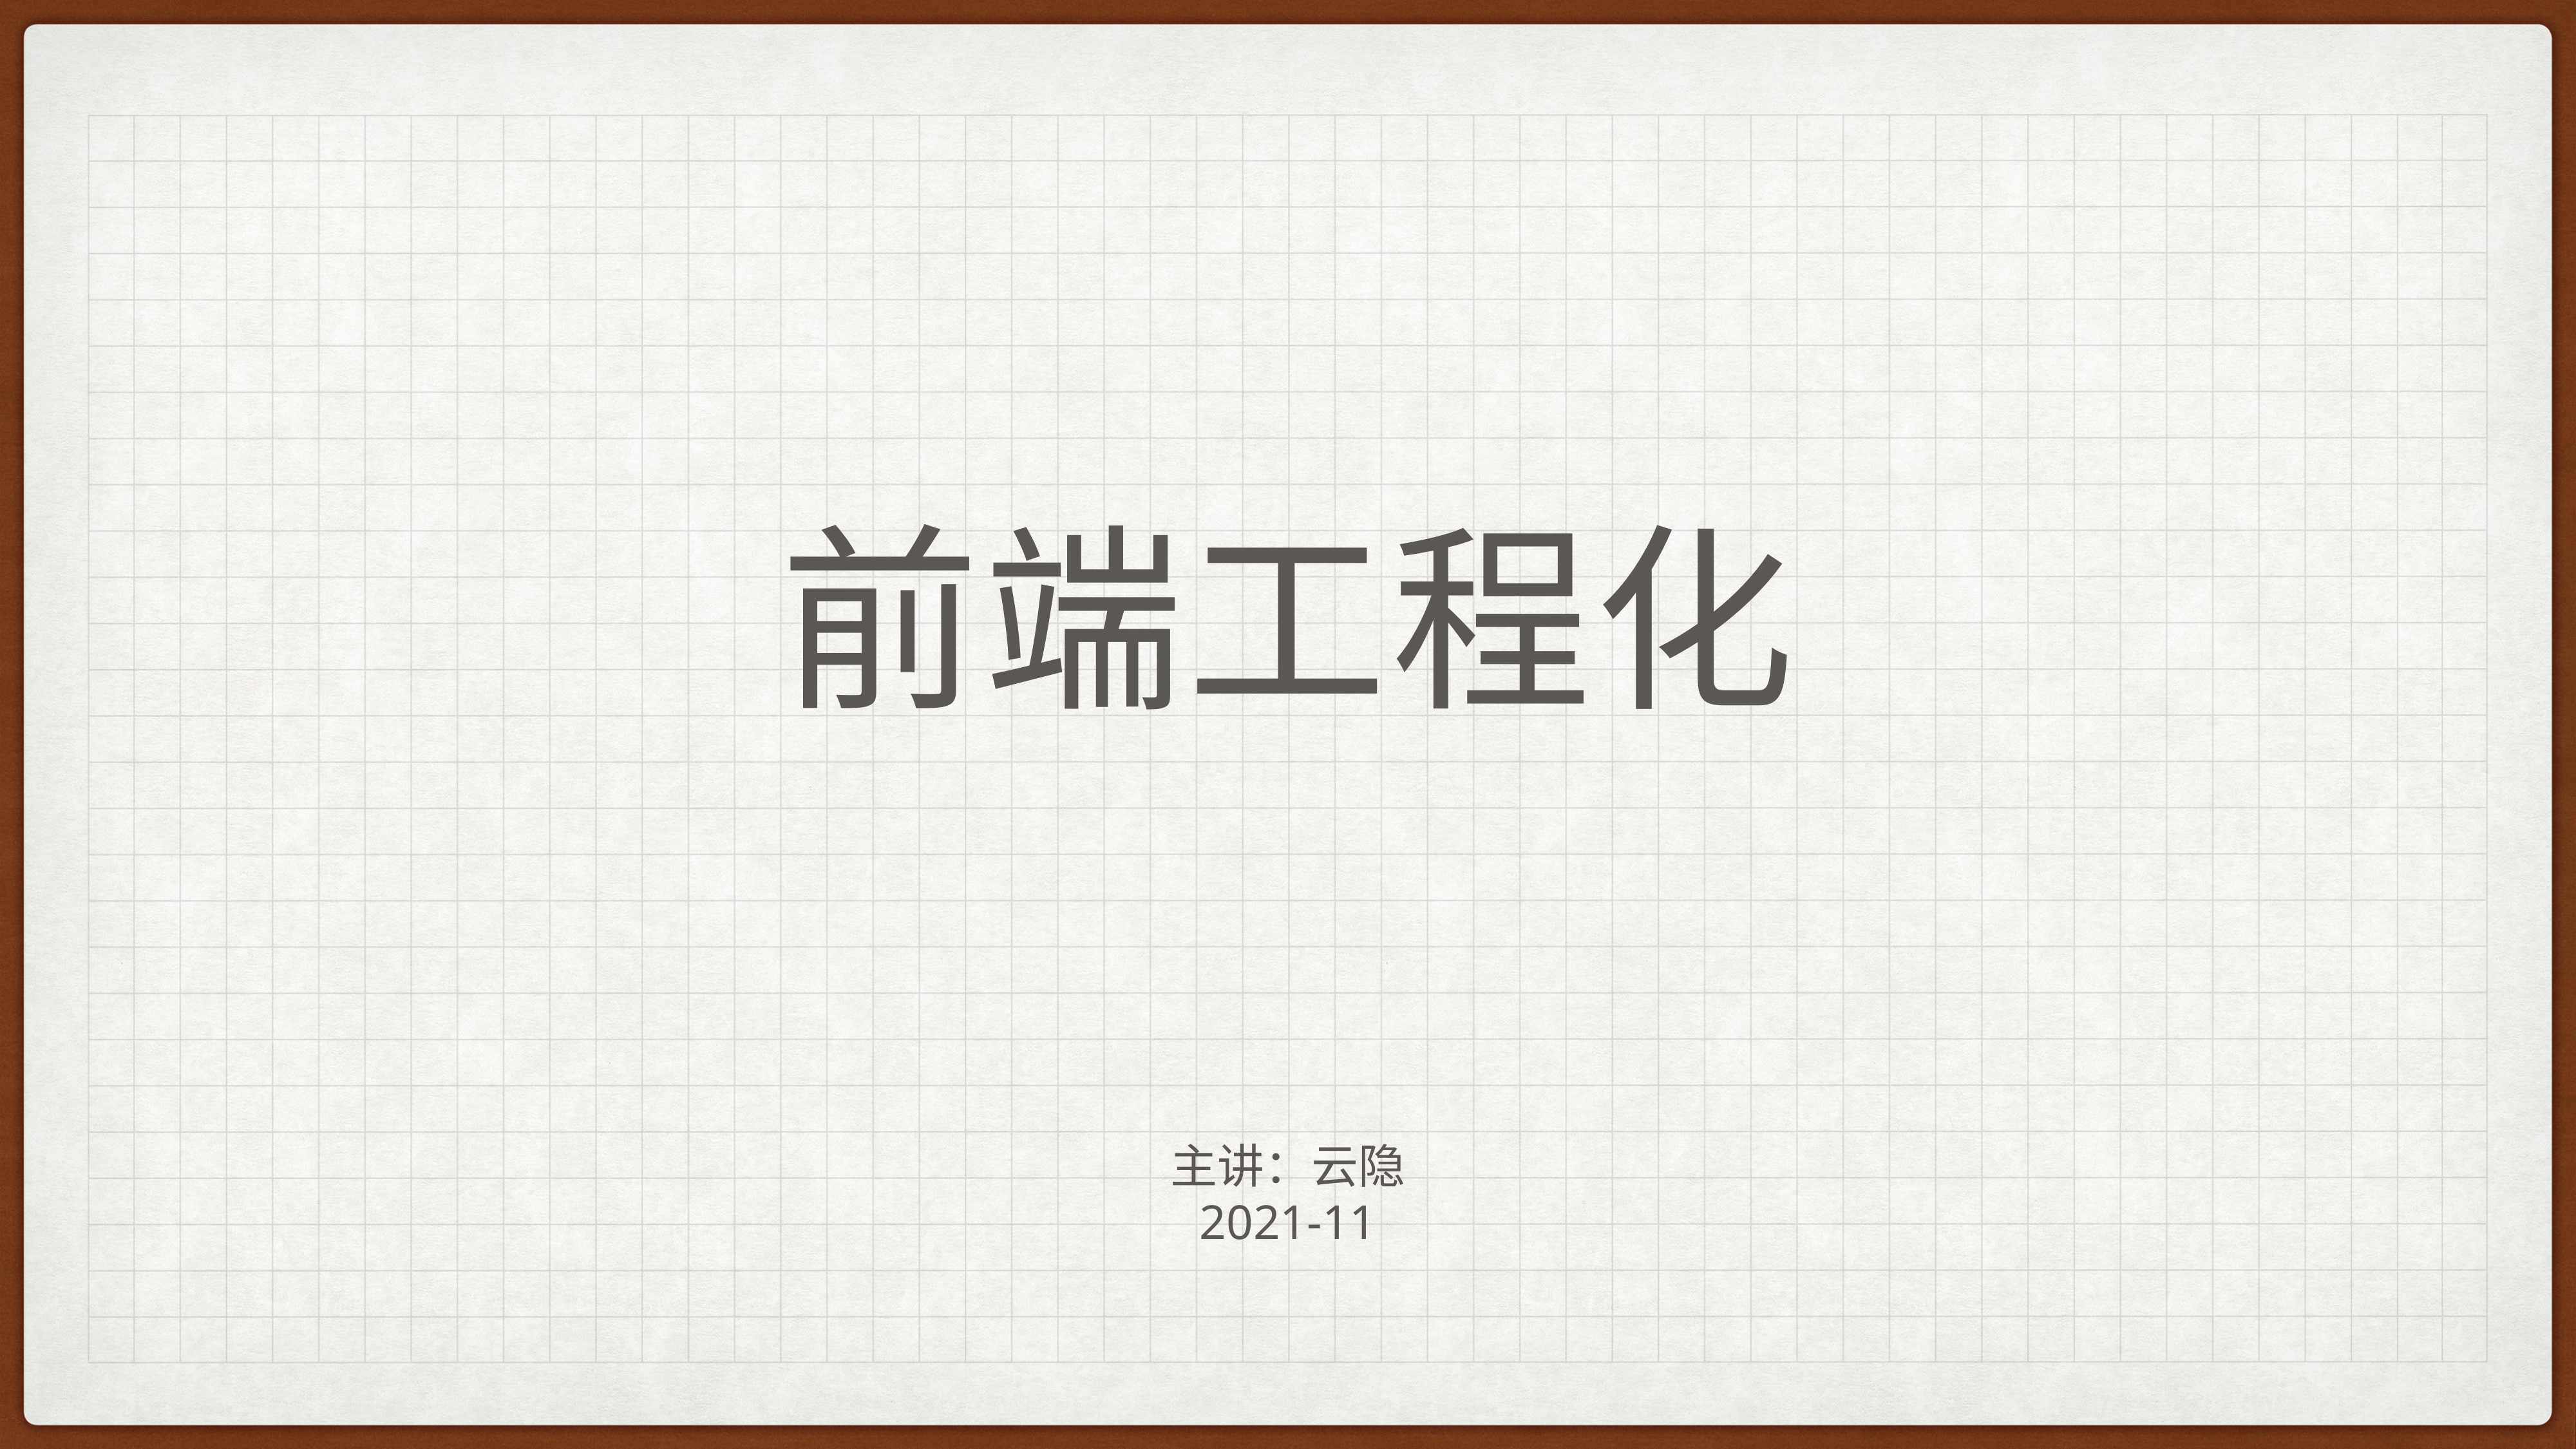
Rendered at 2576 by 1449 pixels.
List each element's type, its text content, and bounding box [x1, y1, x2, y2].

text_box 主讲：云隐 2021-11 [1165, 1130, 1411, 1255]
title 前端工程化 [132, 348, 2444, 879]
picture [0, 0, 2576, 1449]
